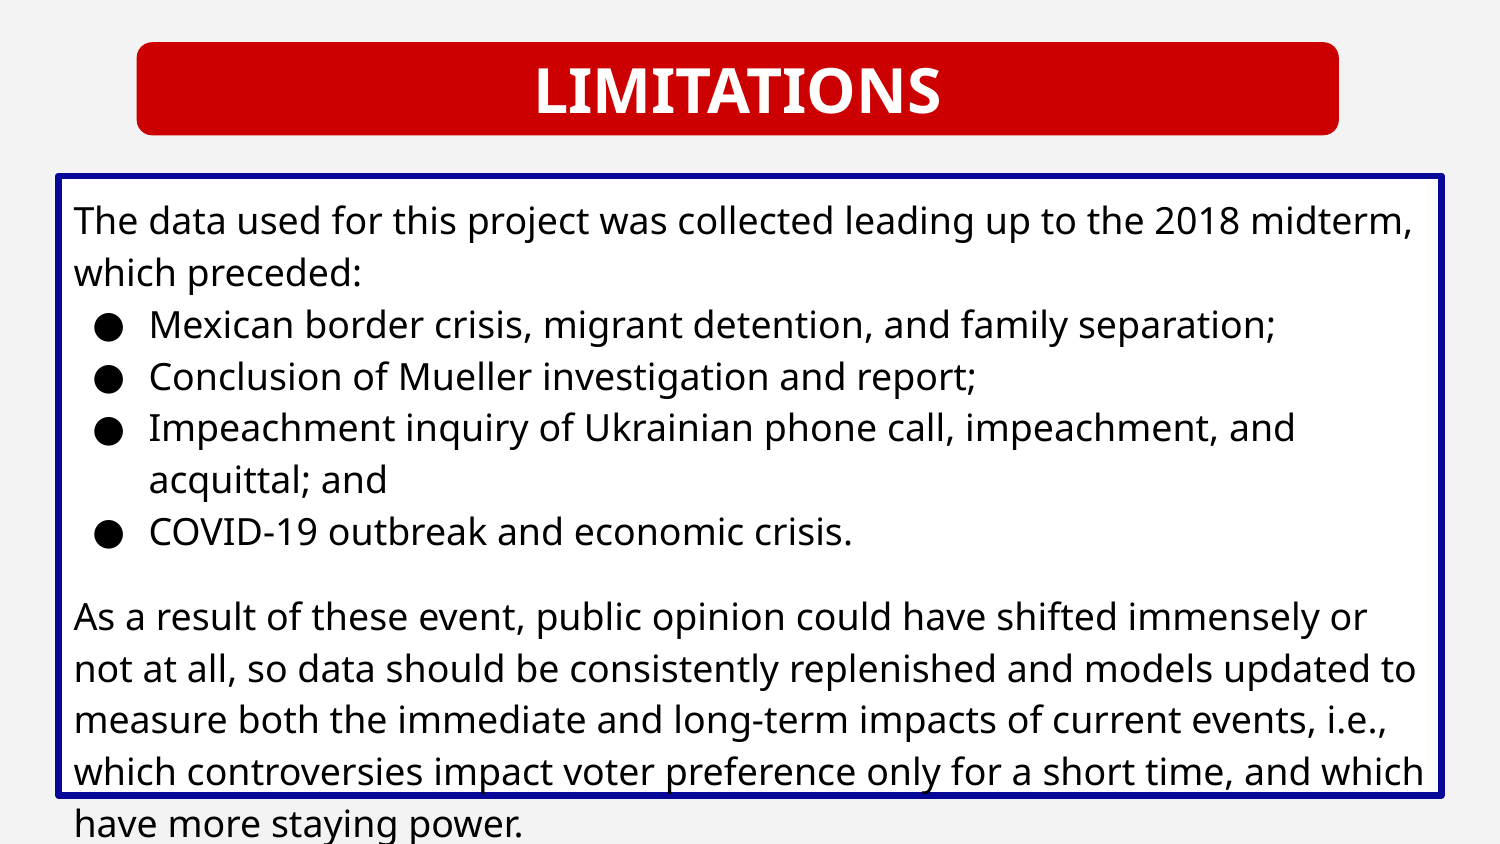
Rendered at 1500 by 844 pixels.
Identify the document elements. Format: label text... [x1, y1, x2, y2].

text_box LIMITATIONS [136, 42, 1339, 136]
list The data used for this project was collected leading up to the 2018 midterm, which preceded: Mexican border crisis, migrant detention, and family separation; Conclusion of Mueller investigation and report; Impeachment inquiry of Ukrainian phone call, impeachment, and acquittal; and COVID-19 outbreak and economic crisis. As a result of these event, public opinion could have shifted immensely or not at all, so data should be consistently replenished and models updated to measure both the immediate and long-term impacts of current events, i.e., which controversies impact voter preference only for a short time, and which have more staying power. [58, 175, 1442, 796]
